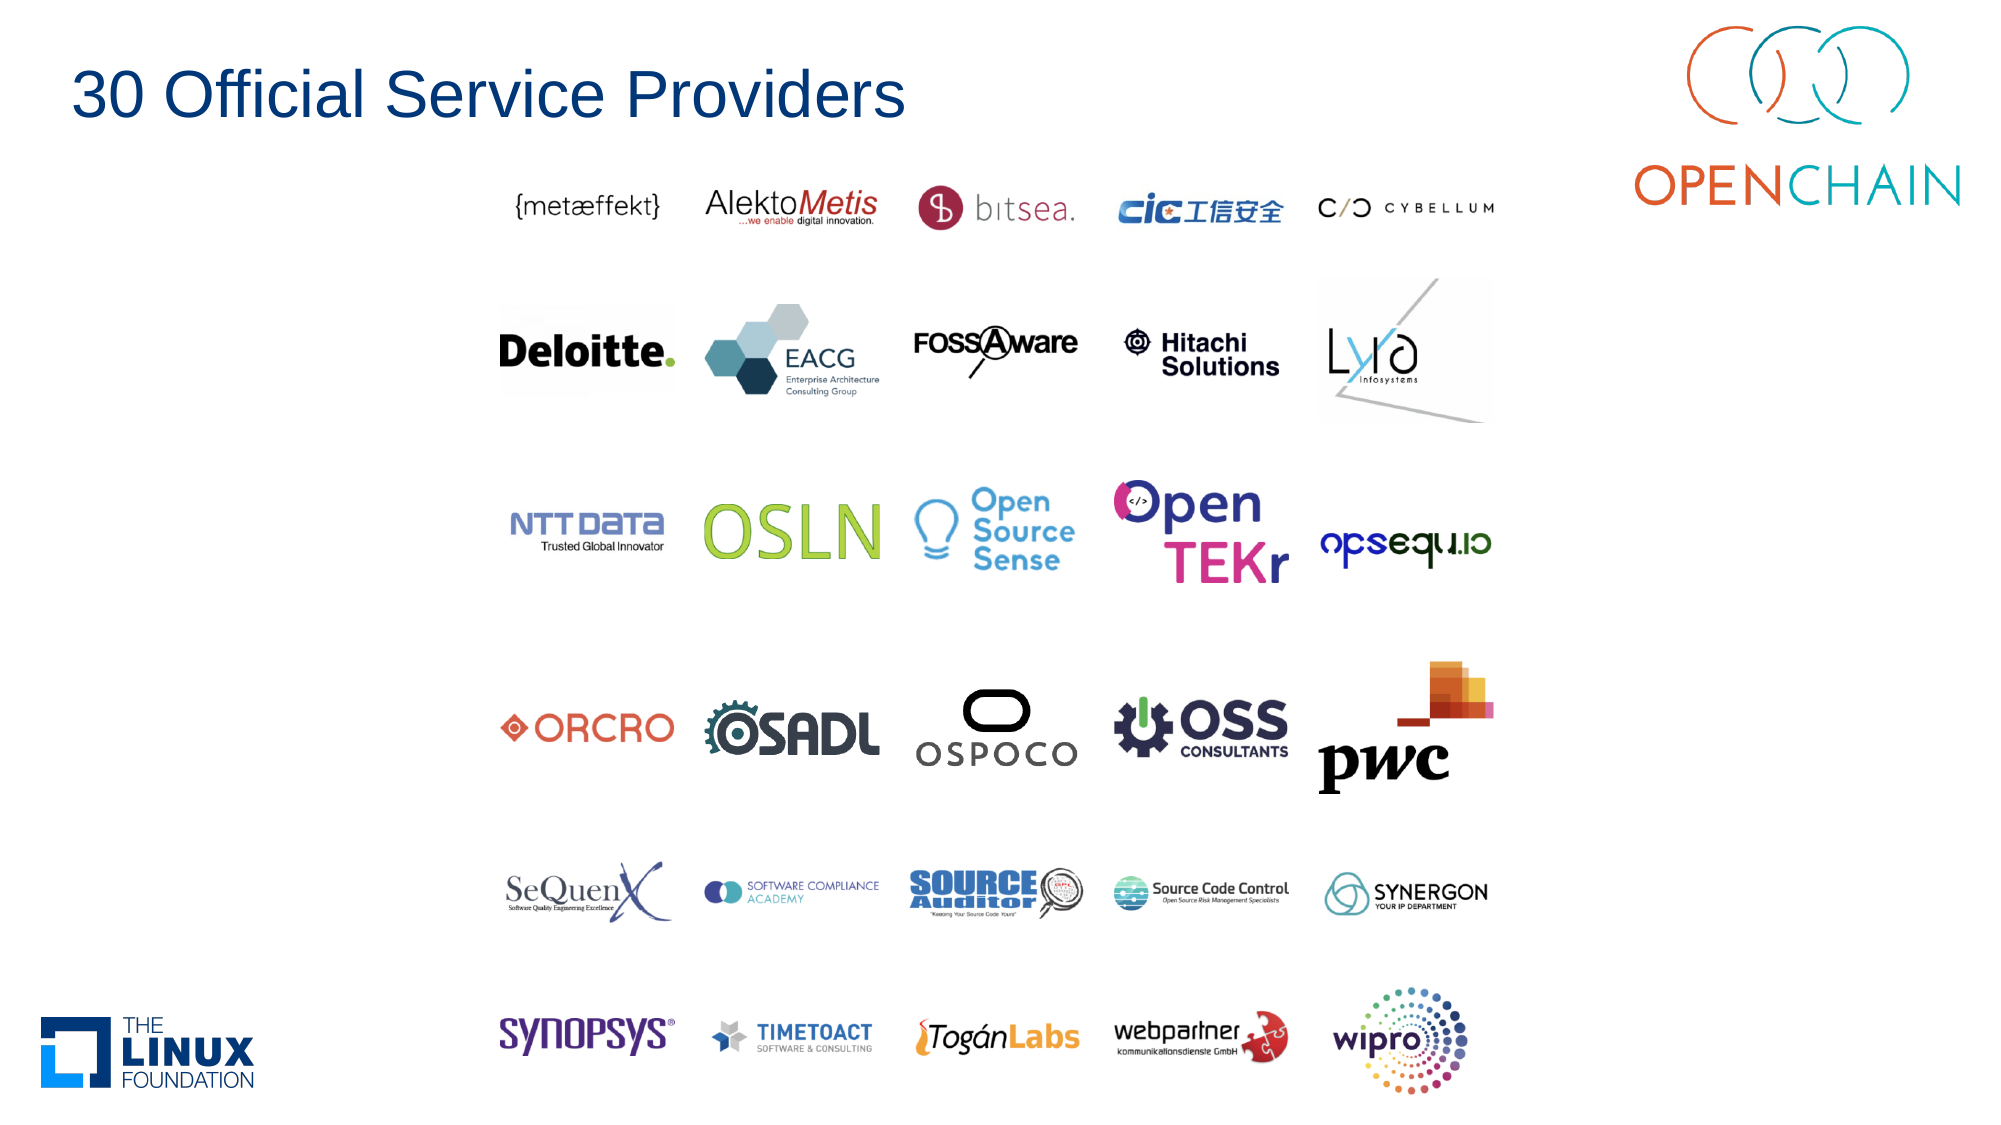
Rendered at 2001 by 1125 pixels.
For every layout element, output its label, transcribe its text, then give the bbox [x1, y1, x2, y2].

picture [1628, 19, 1966, 213]
title 30 Official Service Providers [51, 39, 1689, 193]
picture [41, 1017, 254, 1088]
picture [492, 170, 1508, 1106]
